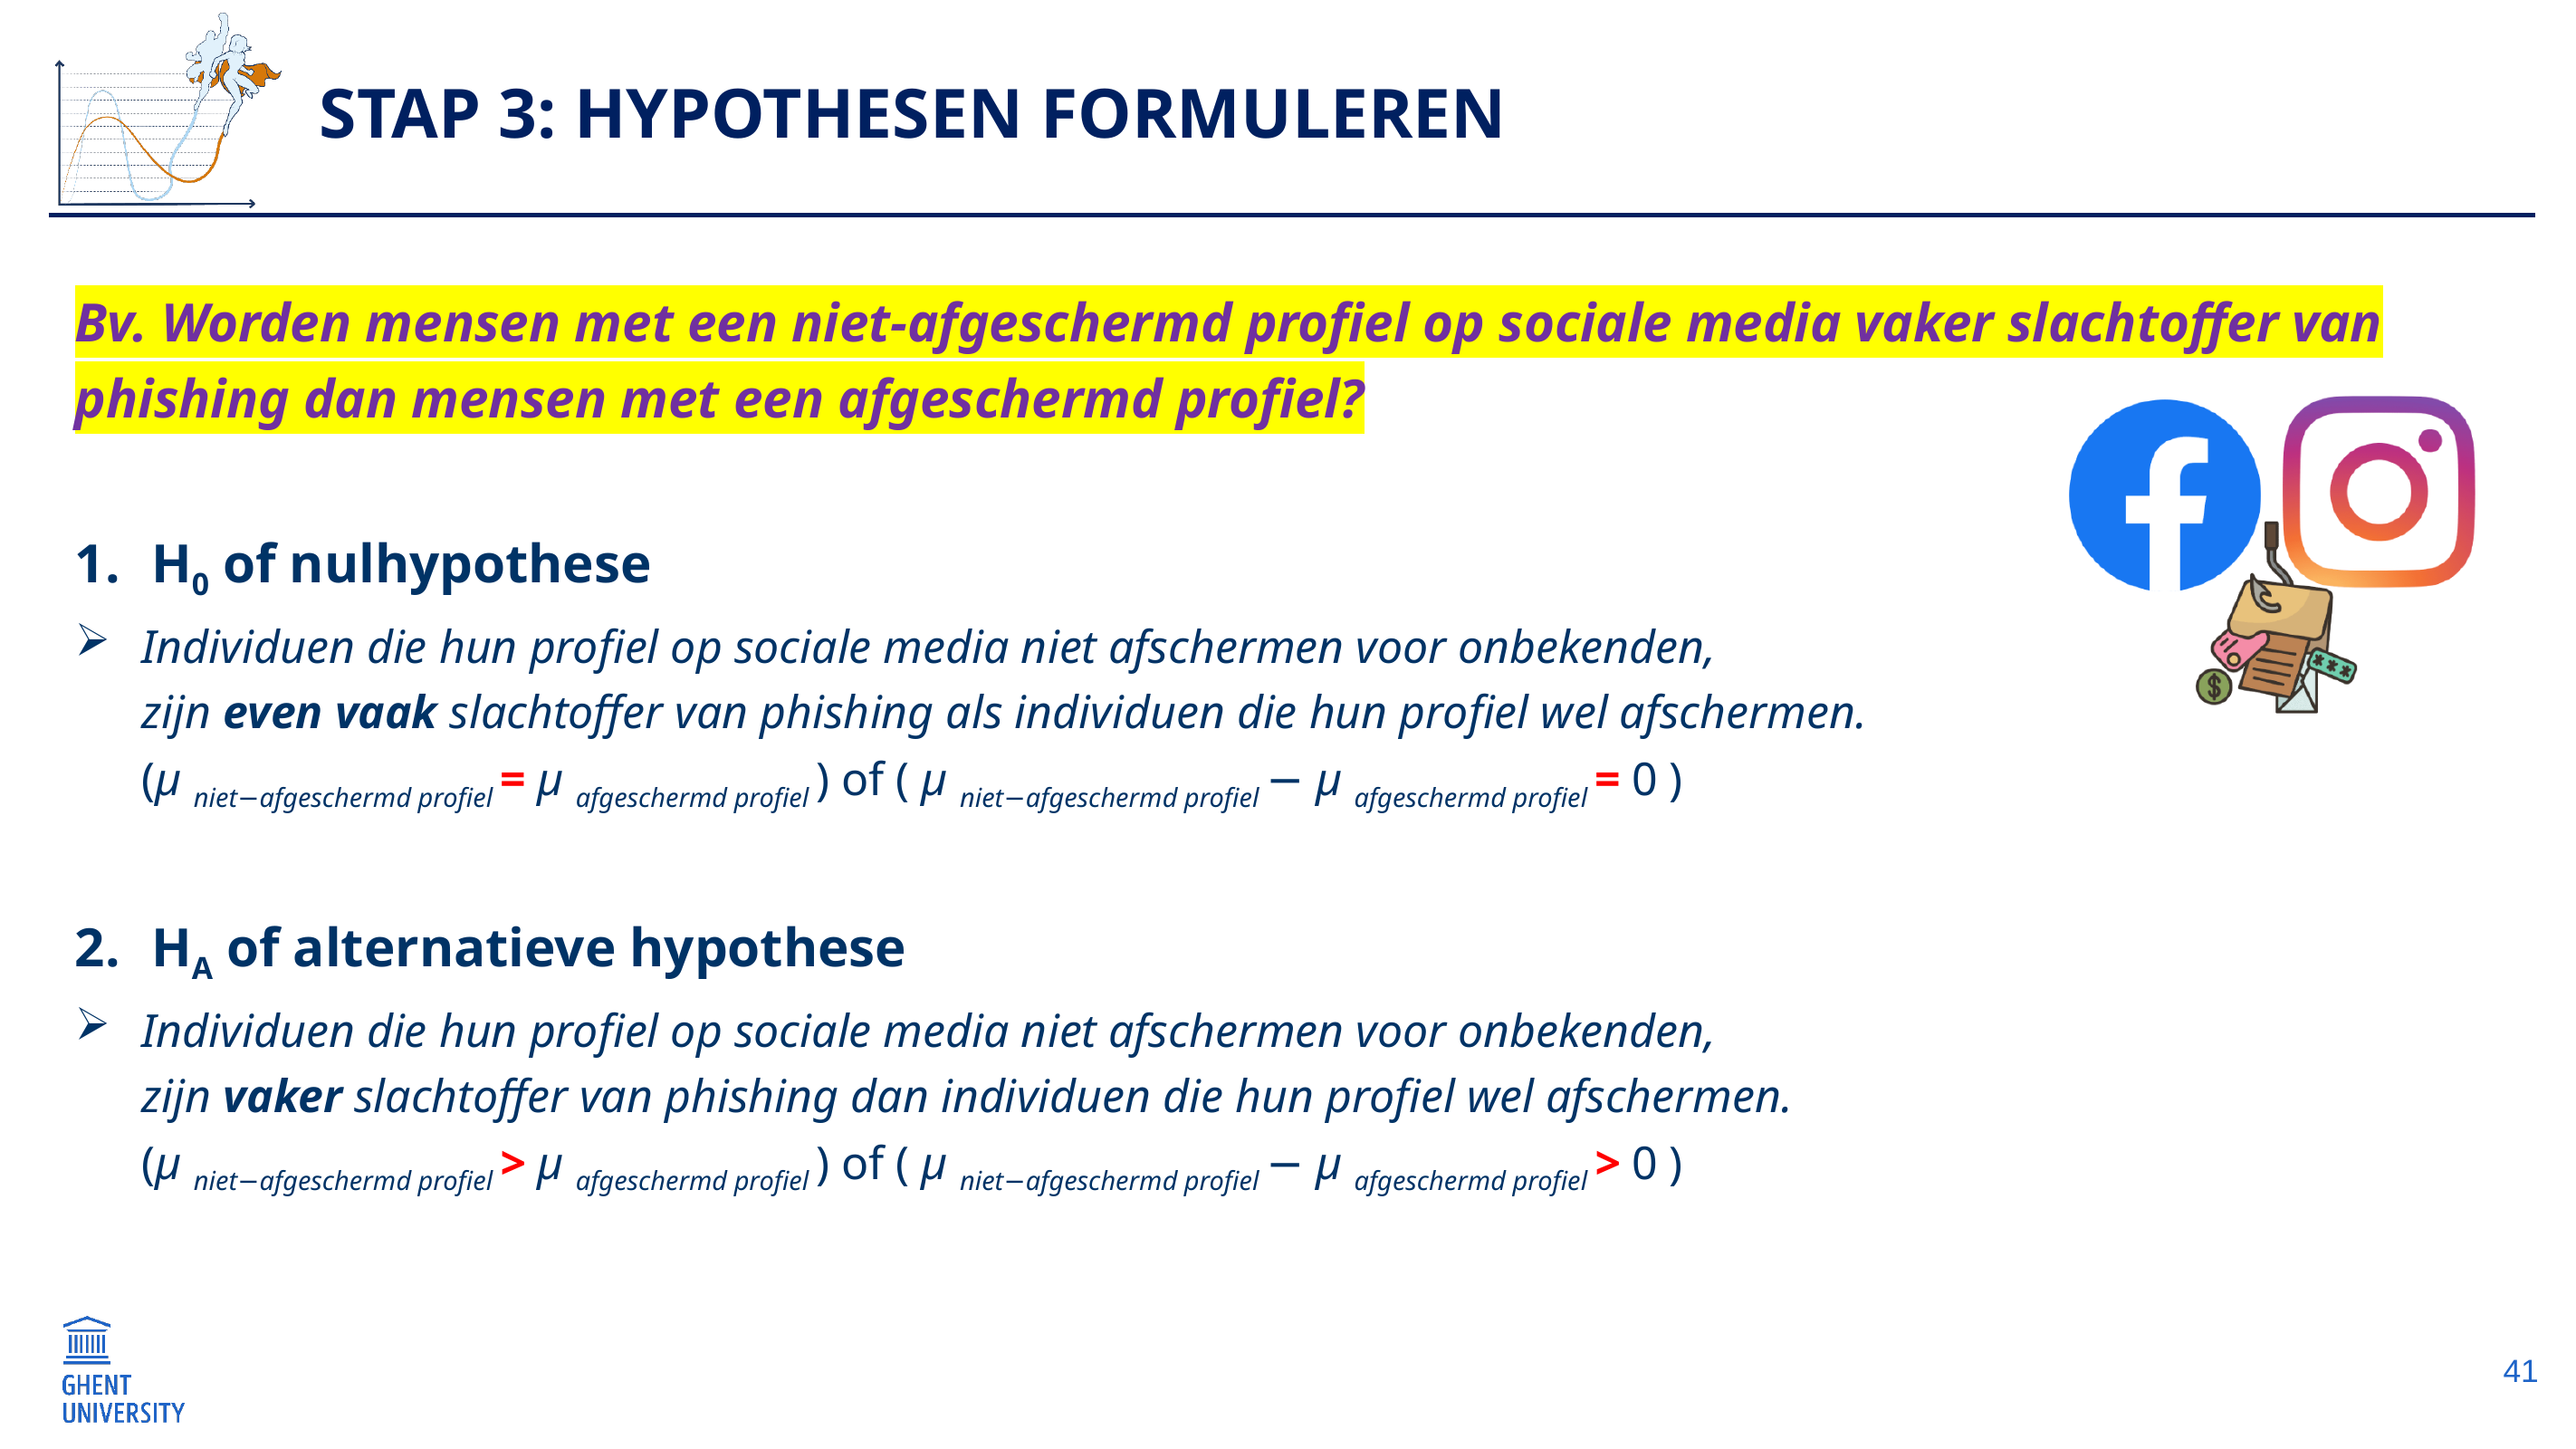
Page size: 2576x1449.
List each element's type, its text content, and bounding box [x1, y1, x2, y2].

picture [5, 0, 306, 318]
picture [2054, 379, 2511, 724]
list Bv. Worden mensen met een niet-afgeschermd profiel op sociale media vaker slachtoffer van phishing dan mensen met een afgeschermd profiel? H0 of nulhypothese Individuen die hun profiel op sociale media niet afschermen voor onbekenden, zijn even vaak slachtoffer van phishing als individuen die hun profiel wel afschermen. (μ niet−afgeschermd profiel = μ afgeschermd profiel ) of ( μ niet−afgeschermd profiel − μ afgeschermd profiel = 0 ) HA of alternatieve hypothese Individuen die hun profiel op sociale media niet afschermen voor onbekenden, zijn vaker slachtoffer van phishing dan individuen die hun profiel wel afschermen. (μ niet−afgeschermd profiel > μ afgeschermd profiel ) of ( μ niet−afgeschermd profiel − μ afgeschermd profiel > 0 ) [48, 269, 2553, 1290]
slide_number 41 [2415, 1330, 2553, 1408]
title Stap 3: Hypothesen formuleren [305, 18, 2527, 159]
picture [62, 1290, 411, 1449]
